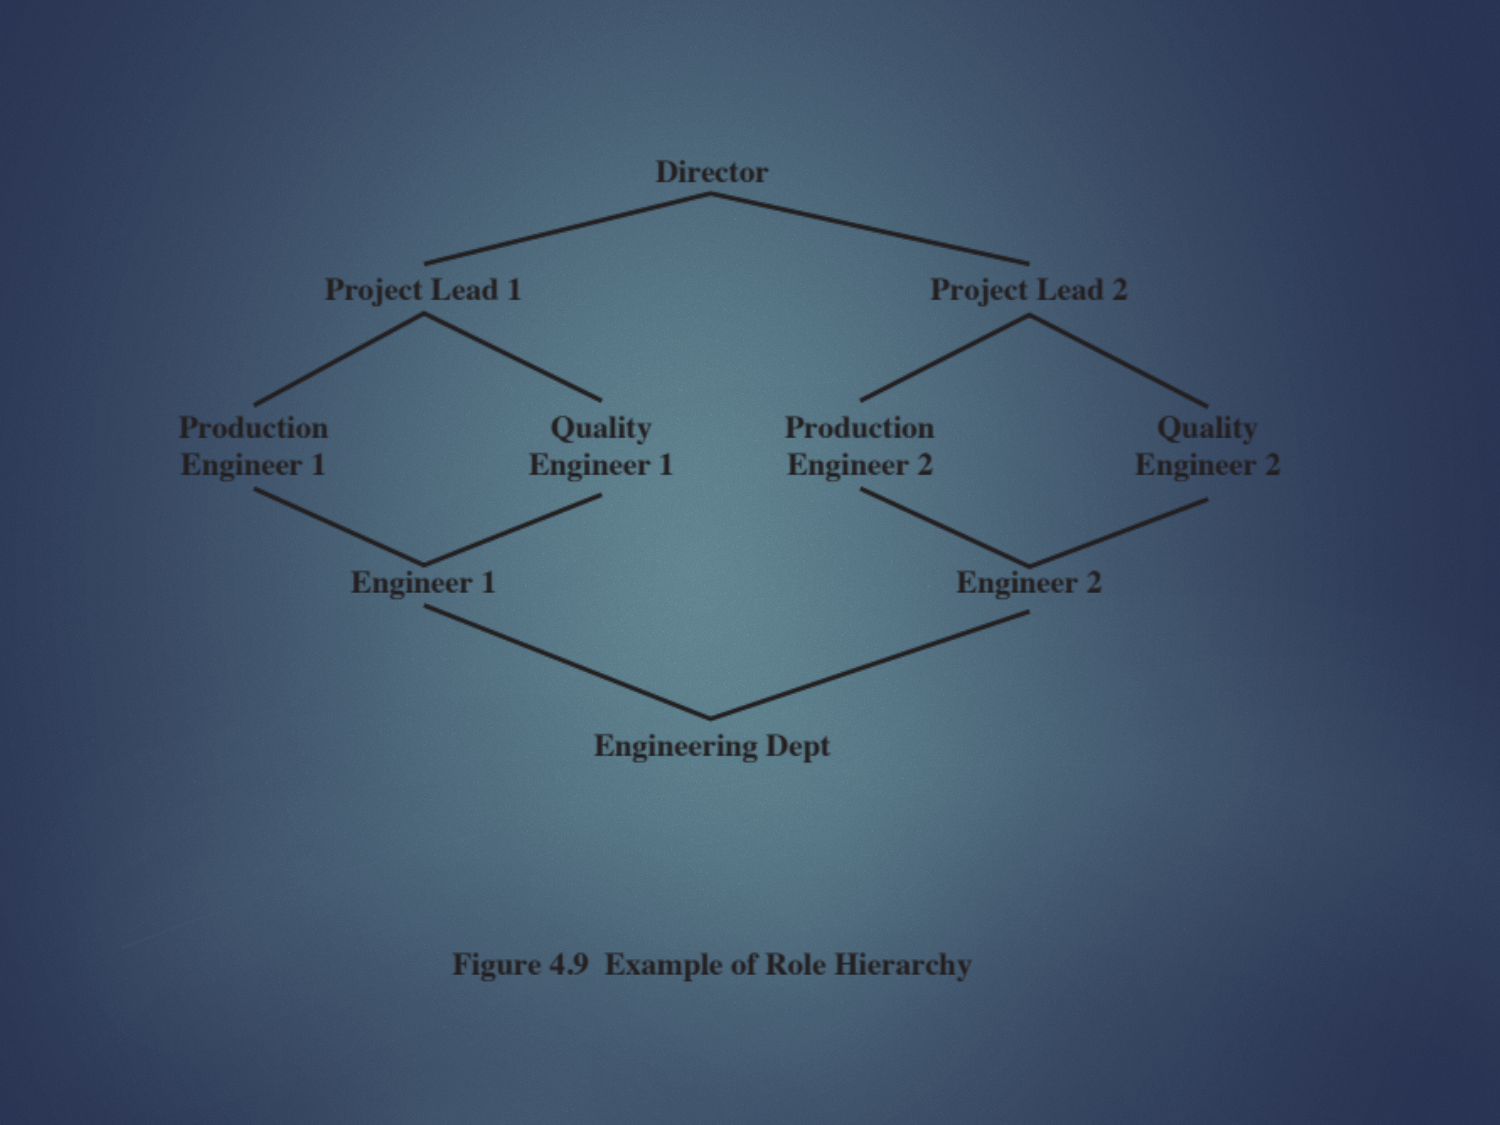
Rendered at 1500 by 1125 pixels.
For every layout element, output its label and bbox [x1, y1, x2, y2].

picture [64, 66, 1436, 1049]
